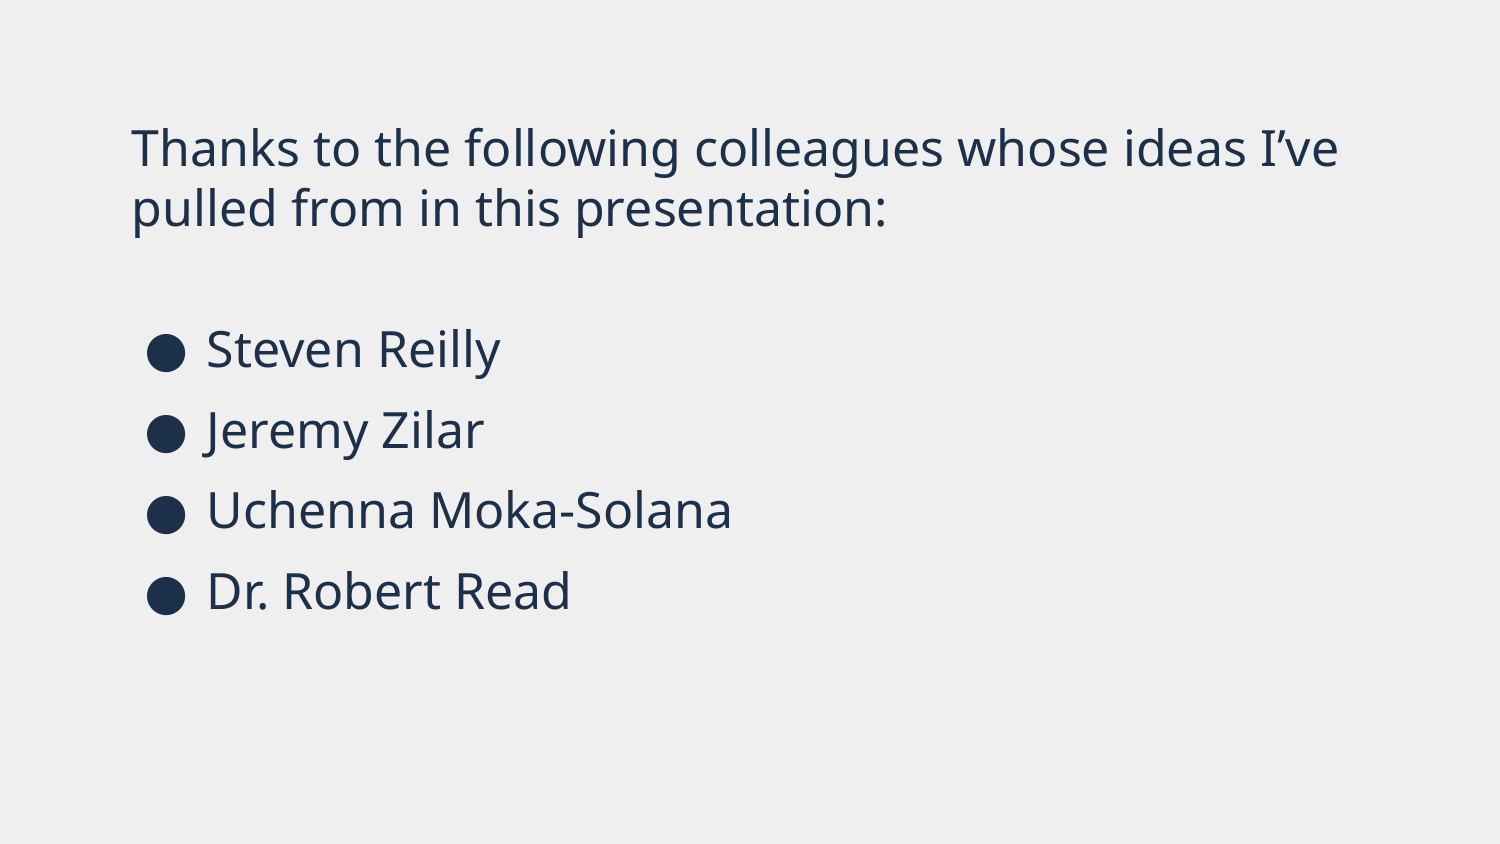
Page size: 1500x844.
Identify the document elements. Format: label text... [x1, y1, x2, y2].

title Thanks to the following colleagues whose ideas I’ve pulled from in this presentation: Steven Reilly Jeremy Zilar Uchenna Moka-Solana Dr. Robert Read [116, 101, 1372, 288]
